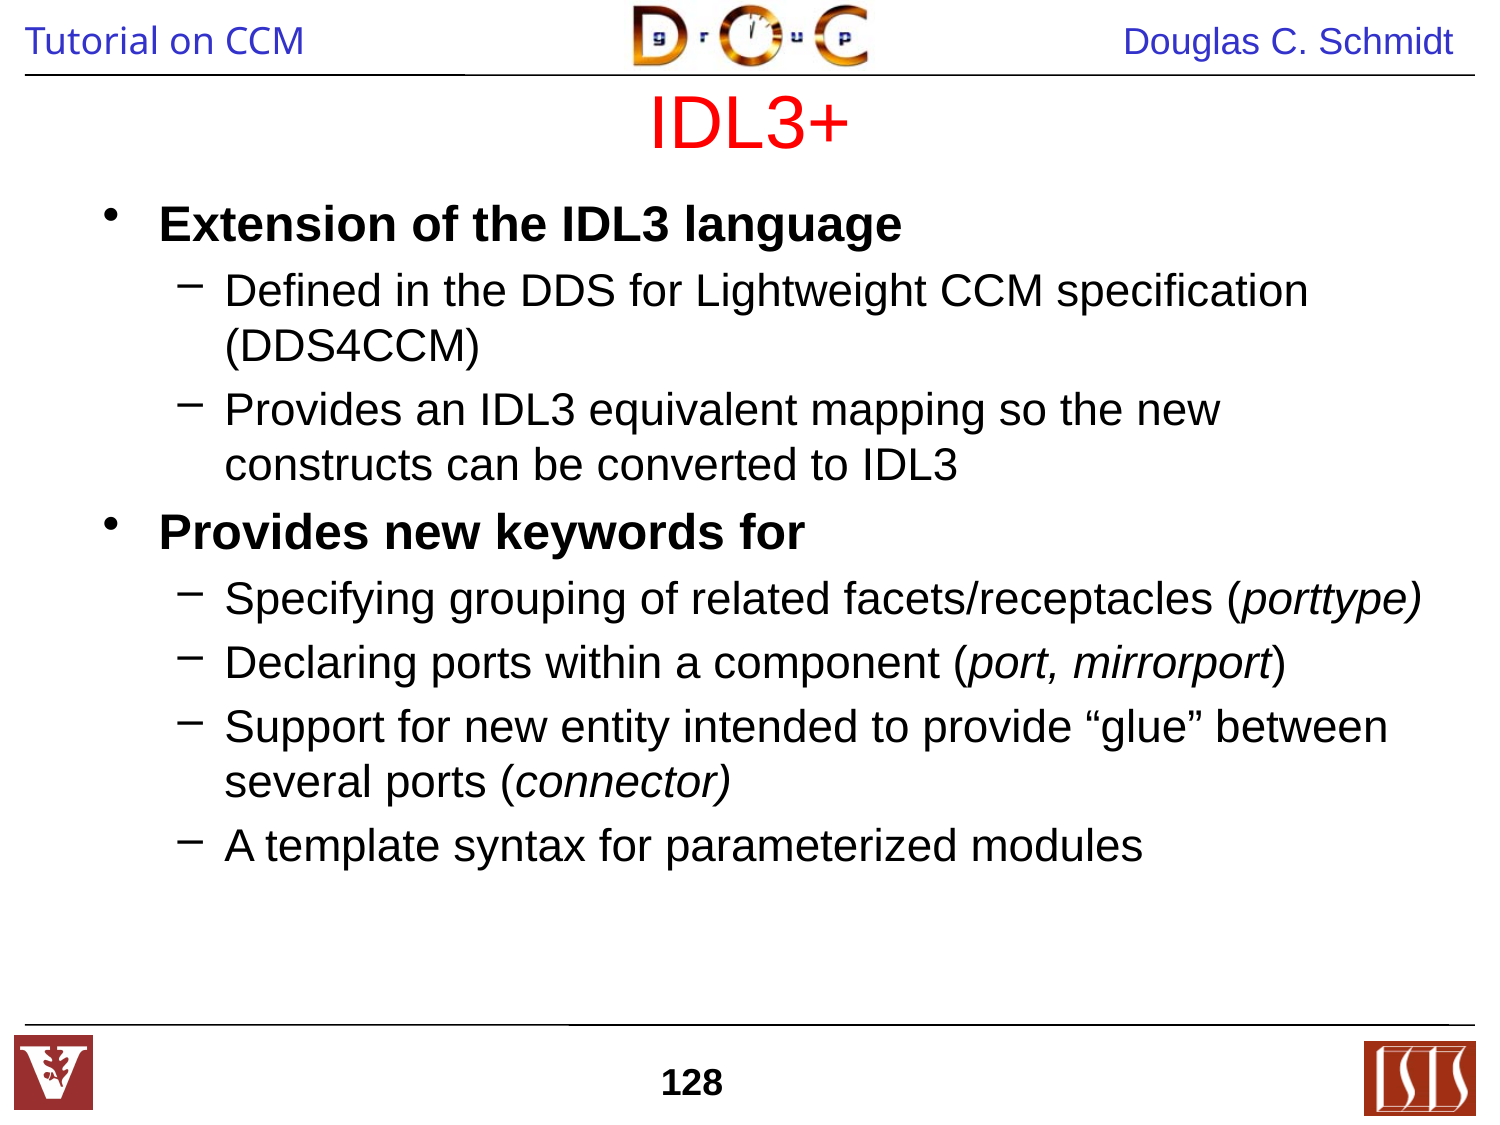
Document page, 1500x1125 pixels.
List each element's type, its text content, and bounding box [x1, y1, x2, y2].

title IDL3+ [24, 87, 1476, 151]
picture [624, 0, 875, 71]
picture [1364, 1041, 1476, 1116]
list Extension of the IDL3 language Defined in the DDS for Lightweight CCM specification (DDS4CCM) Provides an IDL3 equivalent mapping so the new constructs can be converted to IDL3 Provides new keywords for Specifying grouping of related facets/receptacles (porttype) Declaring ports within a component (port, mirrorport) Support for new entity intended to provide “glue” between several ports (connector) A template syntax for parameterized modules [87, 183, 1444, 967]
picture [14, 1035, 93, 1110]
